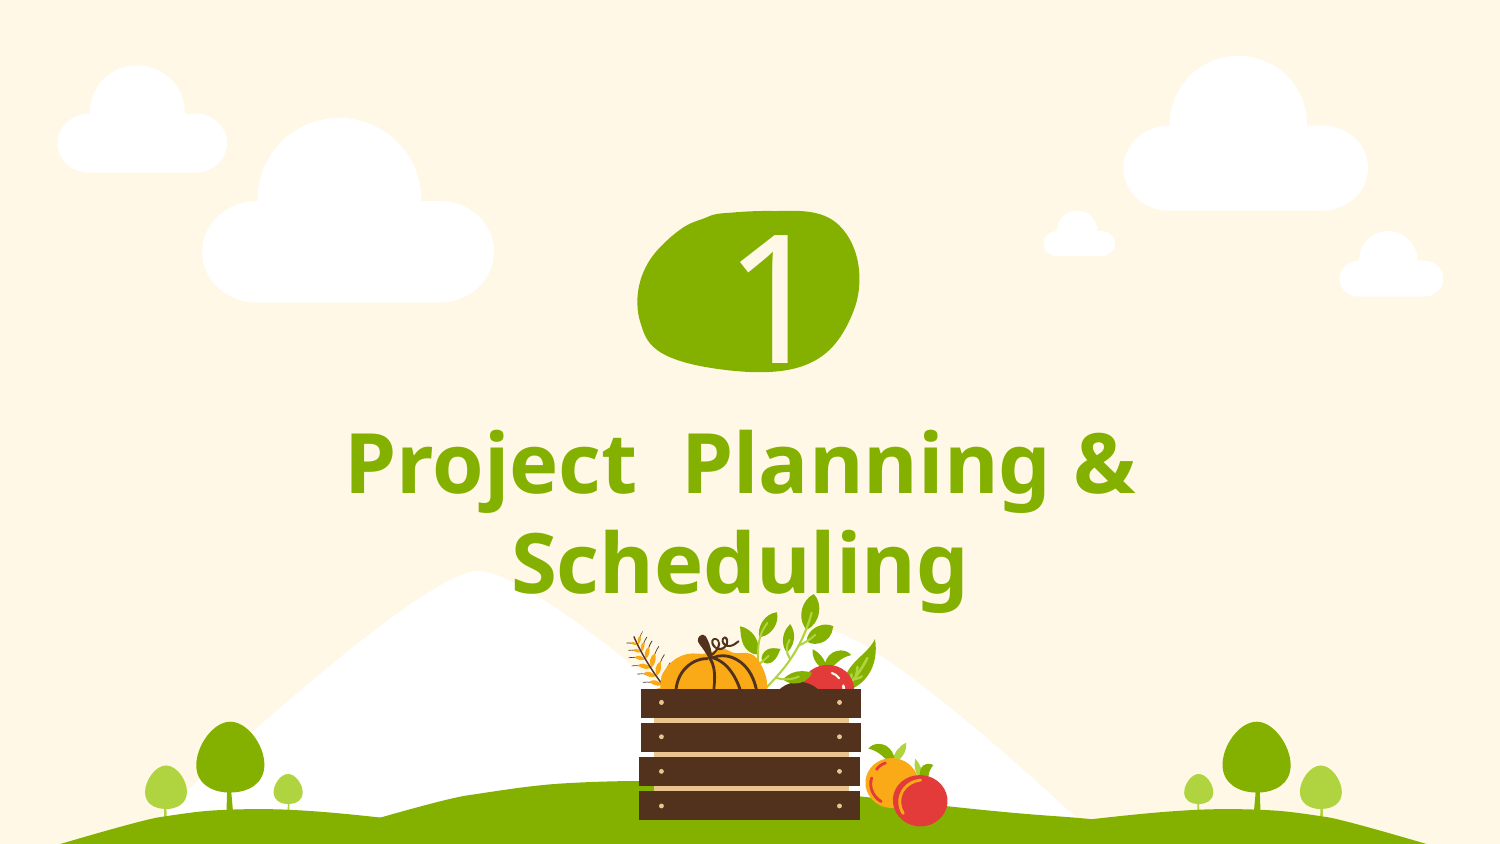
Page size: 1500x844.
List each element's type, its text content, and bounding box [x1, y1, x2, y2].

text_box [625, 593, 878, 821]
text_box [637, 210, 830, 373]
title Project Planning & Scheduling [269, 421, 1212, 598]
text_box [864, 742, 949, 827]
text_box 1 [709, 218, 858, 366]
